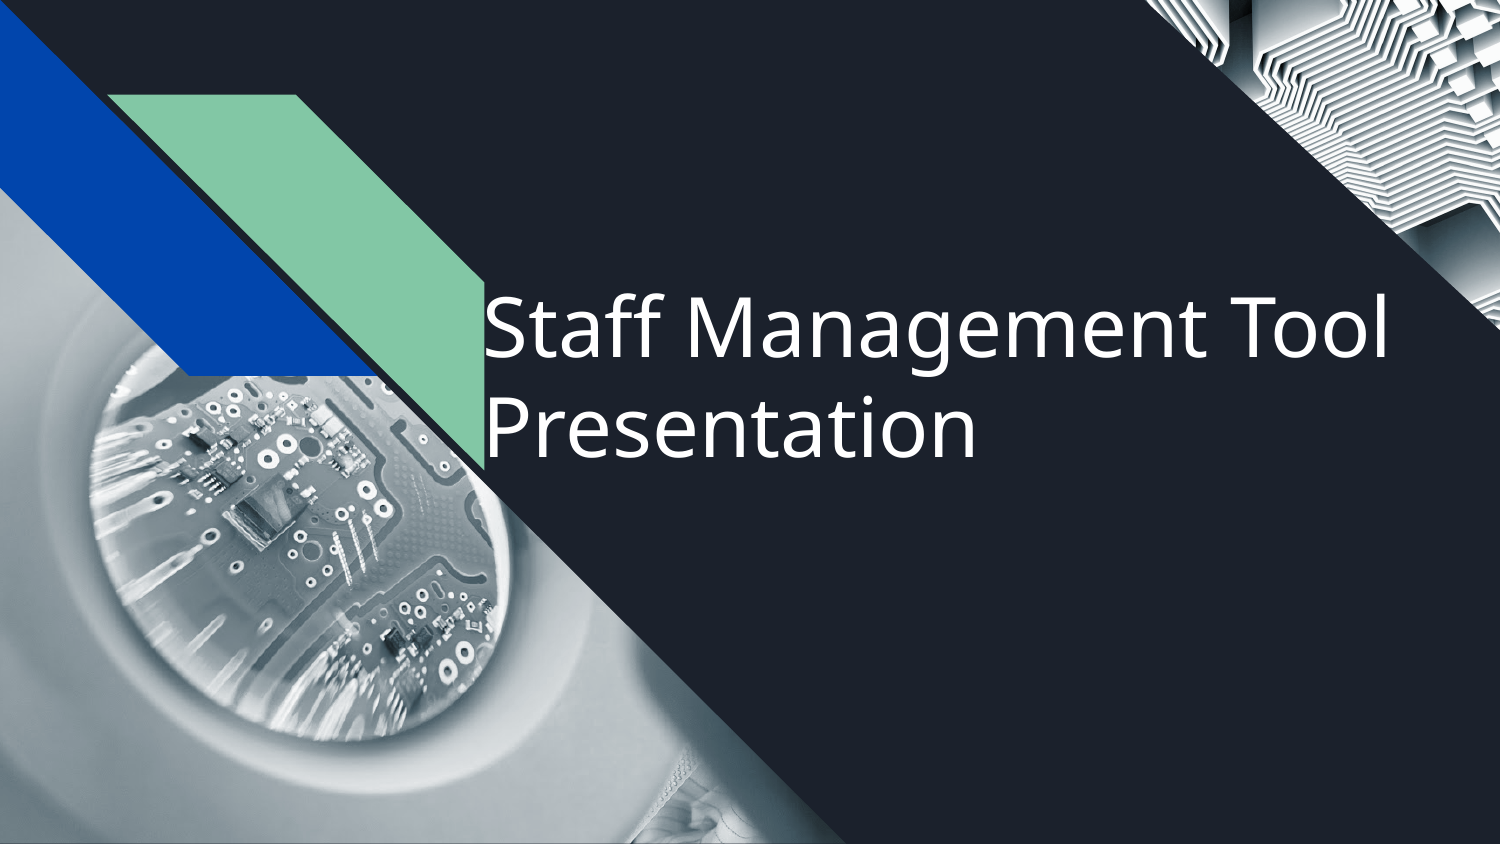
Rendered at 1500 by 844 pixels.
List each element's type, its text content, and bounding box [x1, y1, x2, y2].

title Staff Management Tool Presentation [467, 258, 1500, 582]
picture [1144, 0, 1500, 258]
picture [0, 189, 847, 844]
